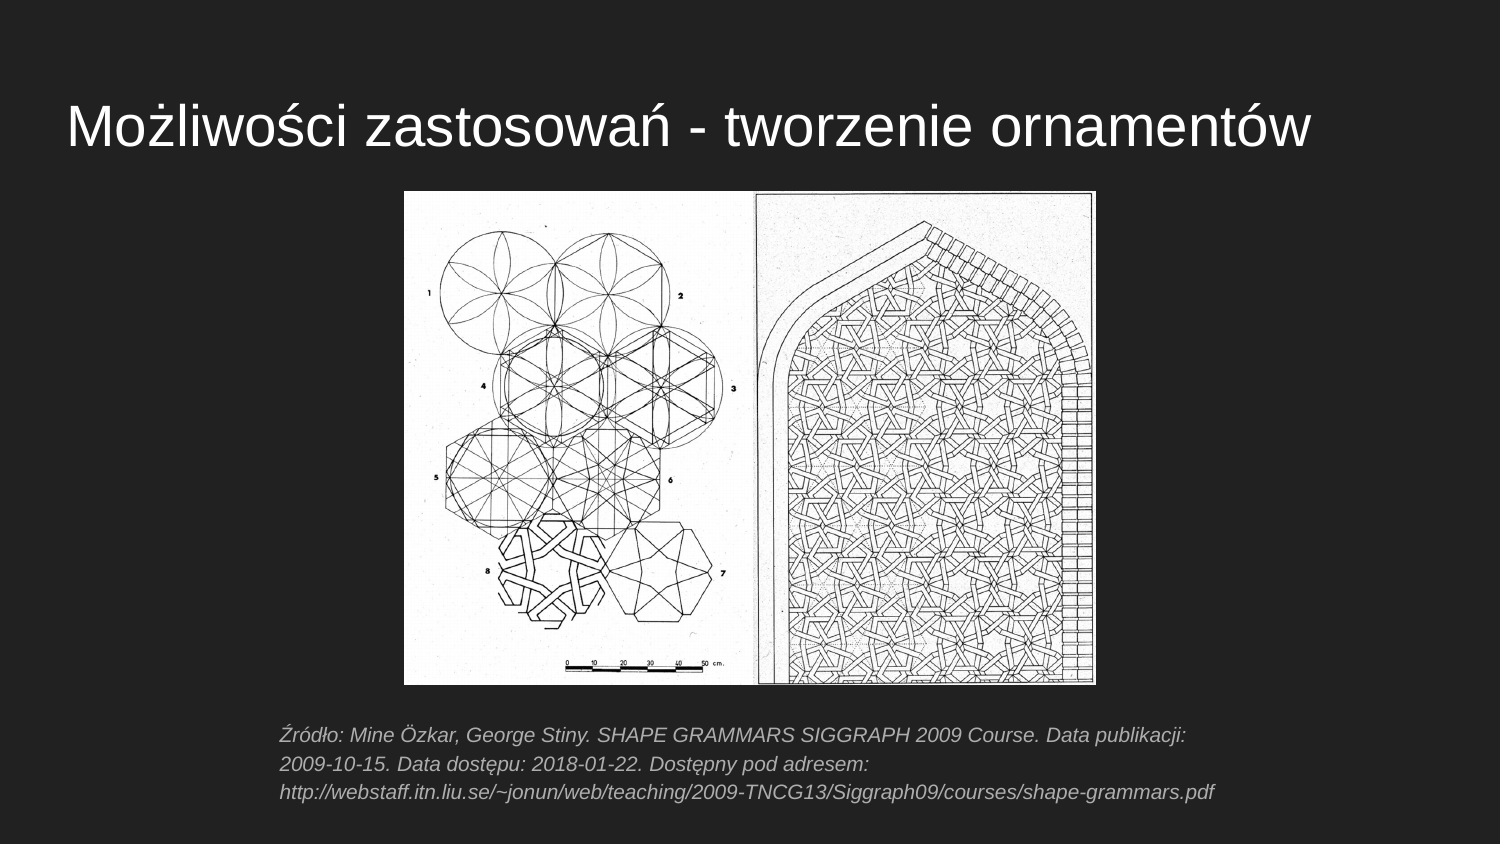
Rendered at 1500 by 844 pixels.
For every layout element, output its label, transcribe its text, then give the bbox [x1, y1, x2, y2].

list Źródło: Mine Özkar, George Stiny. SHAPE GRAMMARS SIGGRAPH 2009 Course. Data publikacji: 2009-10-15. Data dostępu: 2018-01-22. Dostępny pod adresem: http://webstaff.itn.liu.se/~jonun/web/teaching/2009-TNCG13/Siggraph09/courses/shape-grammars.pdf [264, 702, 1236, 805]
picture [404, 191, 1096, 686]
title Możliwości zastosowań - tworzenie ornamentów [51, 72, 1449, 167]
